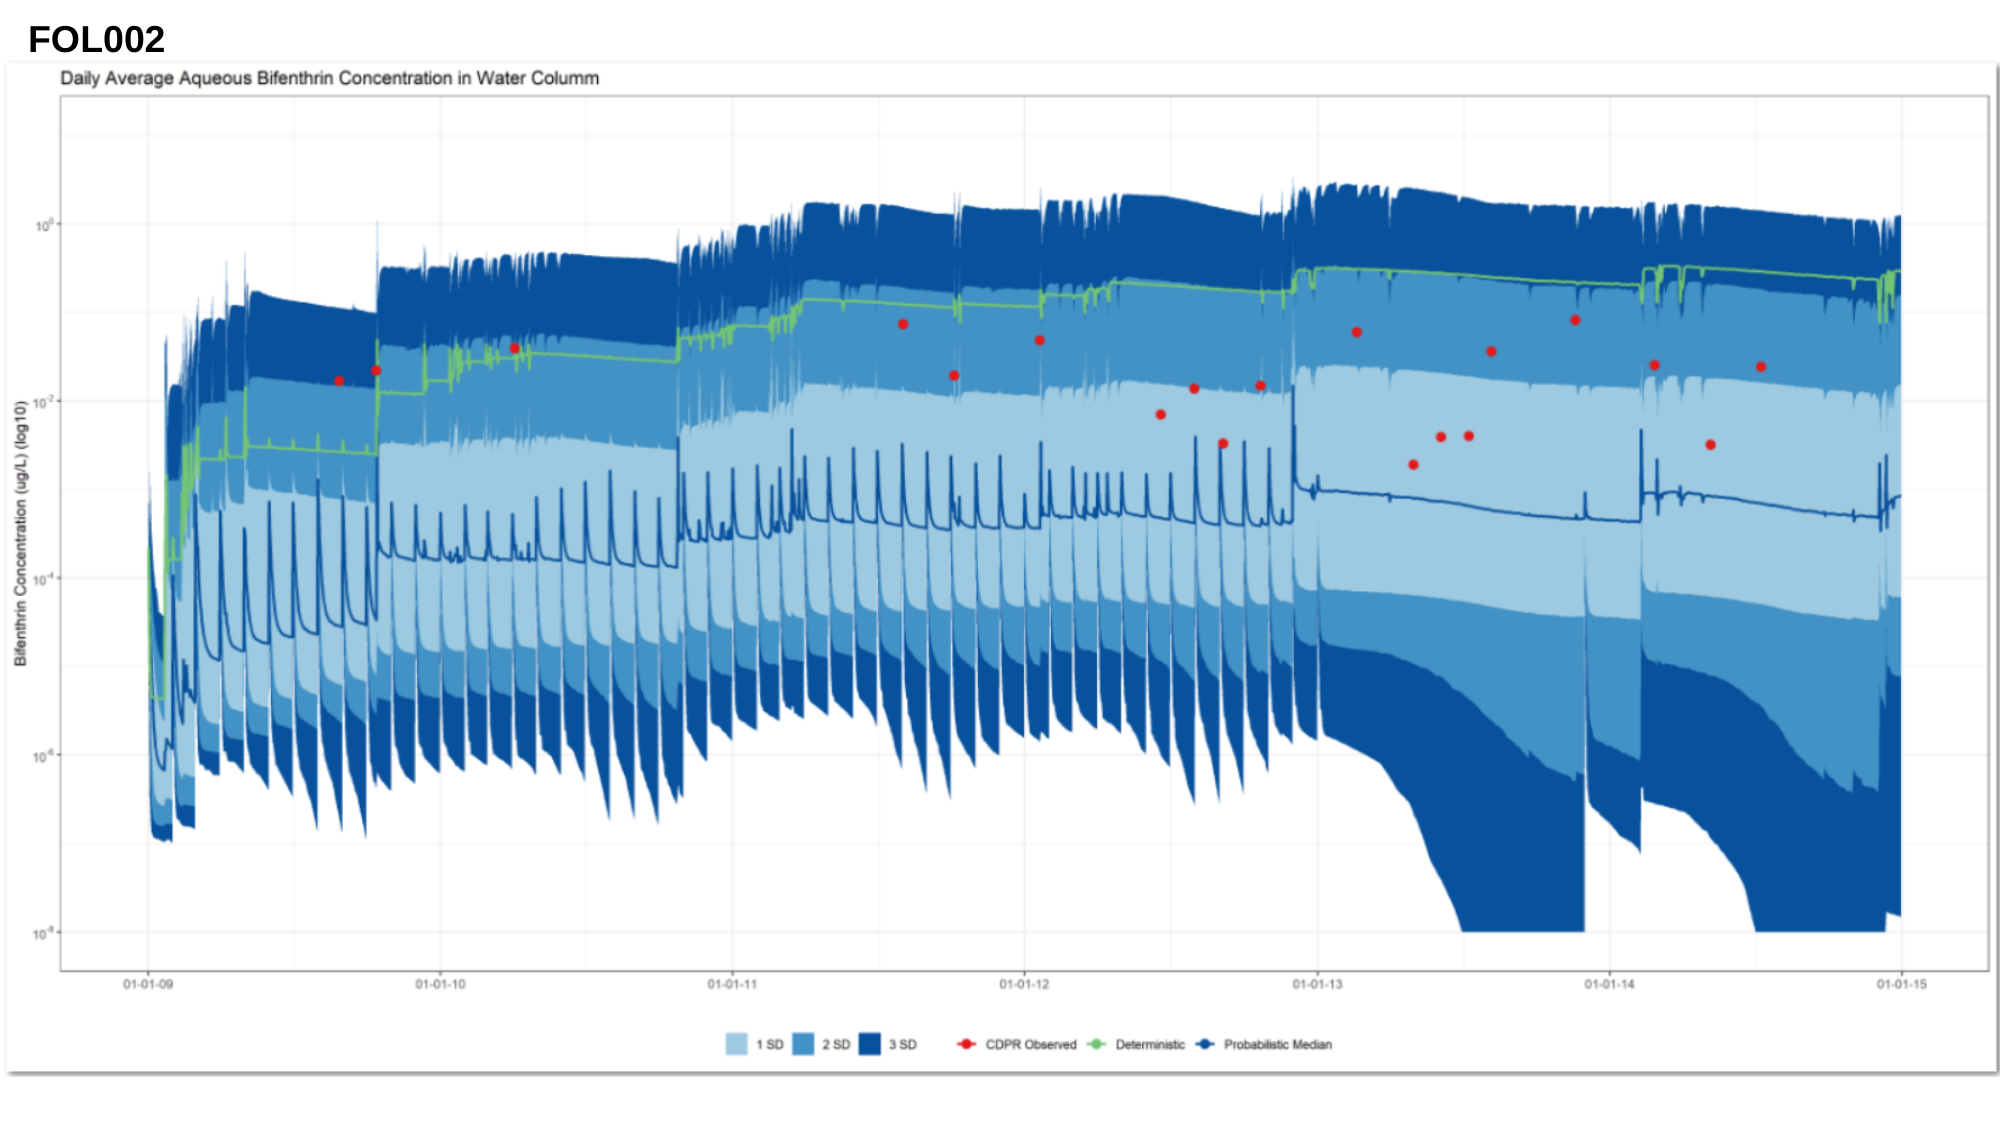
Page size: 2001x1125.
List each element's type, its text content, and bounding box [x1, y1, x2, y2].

picture [0, 59, 2000, 1077]
text_box FOL002 [13, 7, 370, 59]
